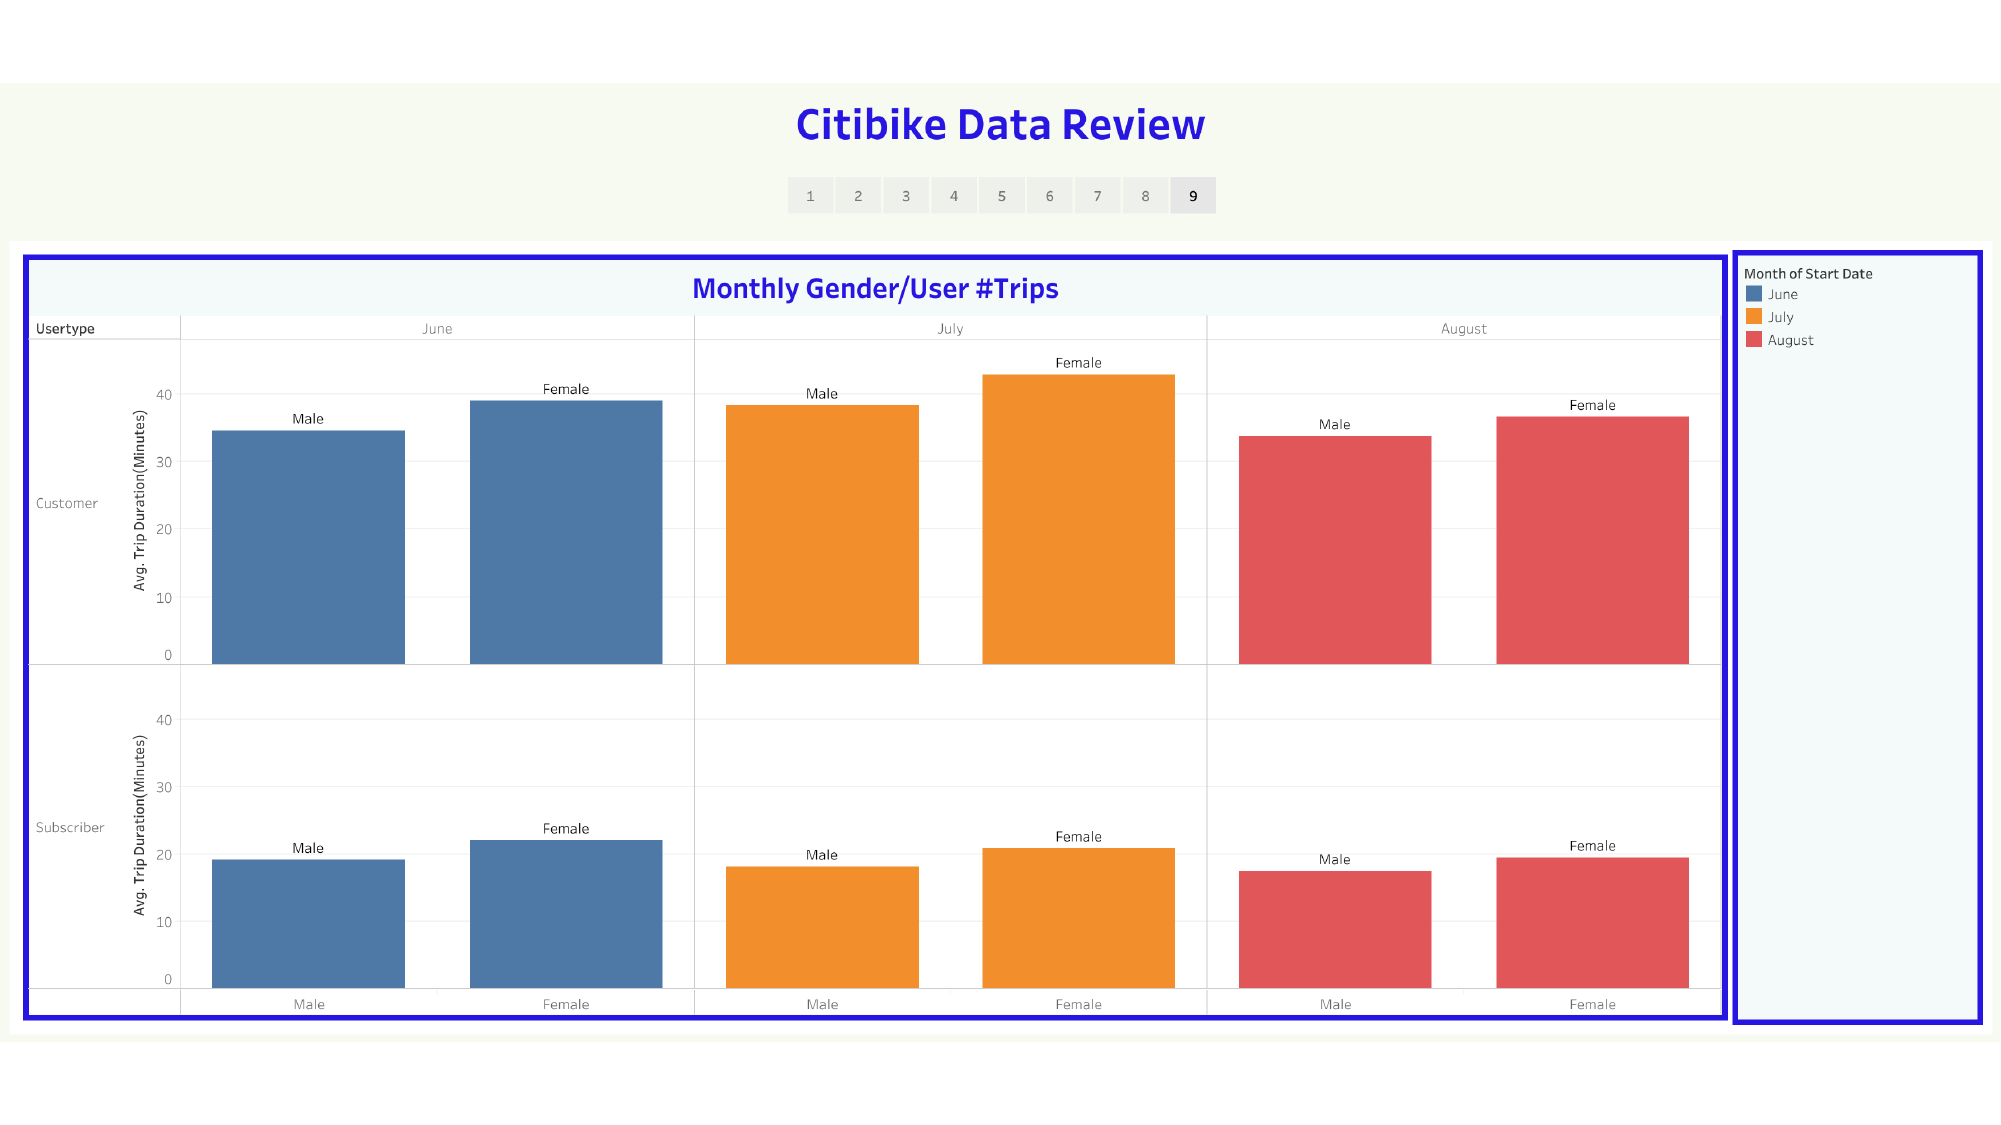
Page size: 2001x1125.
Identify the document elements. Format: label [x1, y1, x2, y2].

picture [0, 83, 2000, 1042]
